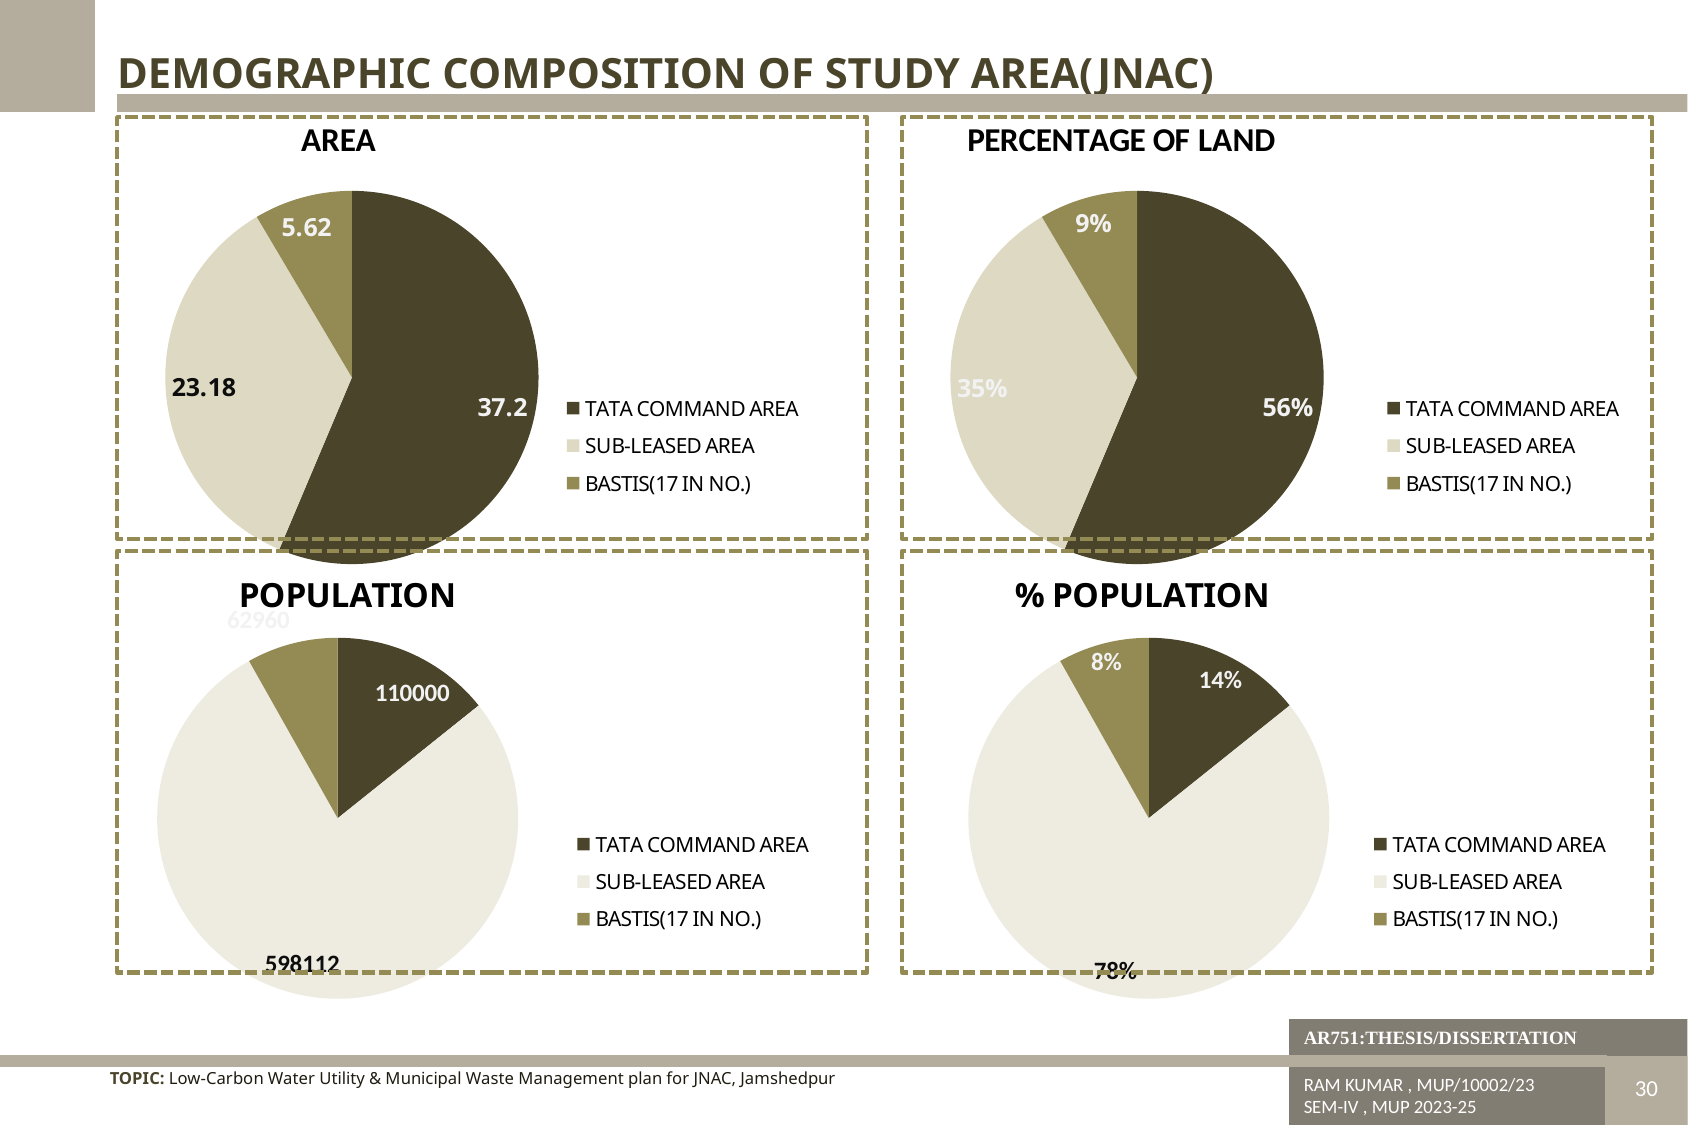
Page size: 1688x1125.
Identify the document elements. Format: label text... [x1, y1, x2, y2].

chart [0, 70, 1688, 1009]
text_box DEMOGRAPHIC COMPOSITION OF STUDY AREA(JNAC) [117, 46, 1688, 93]
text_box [0, 1016, 1688, 1125]
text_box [1668, 93, 1688, 113]
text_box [0, 0, 96, 113]
